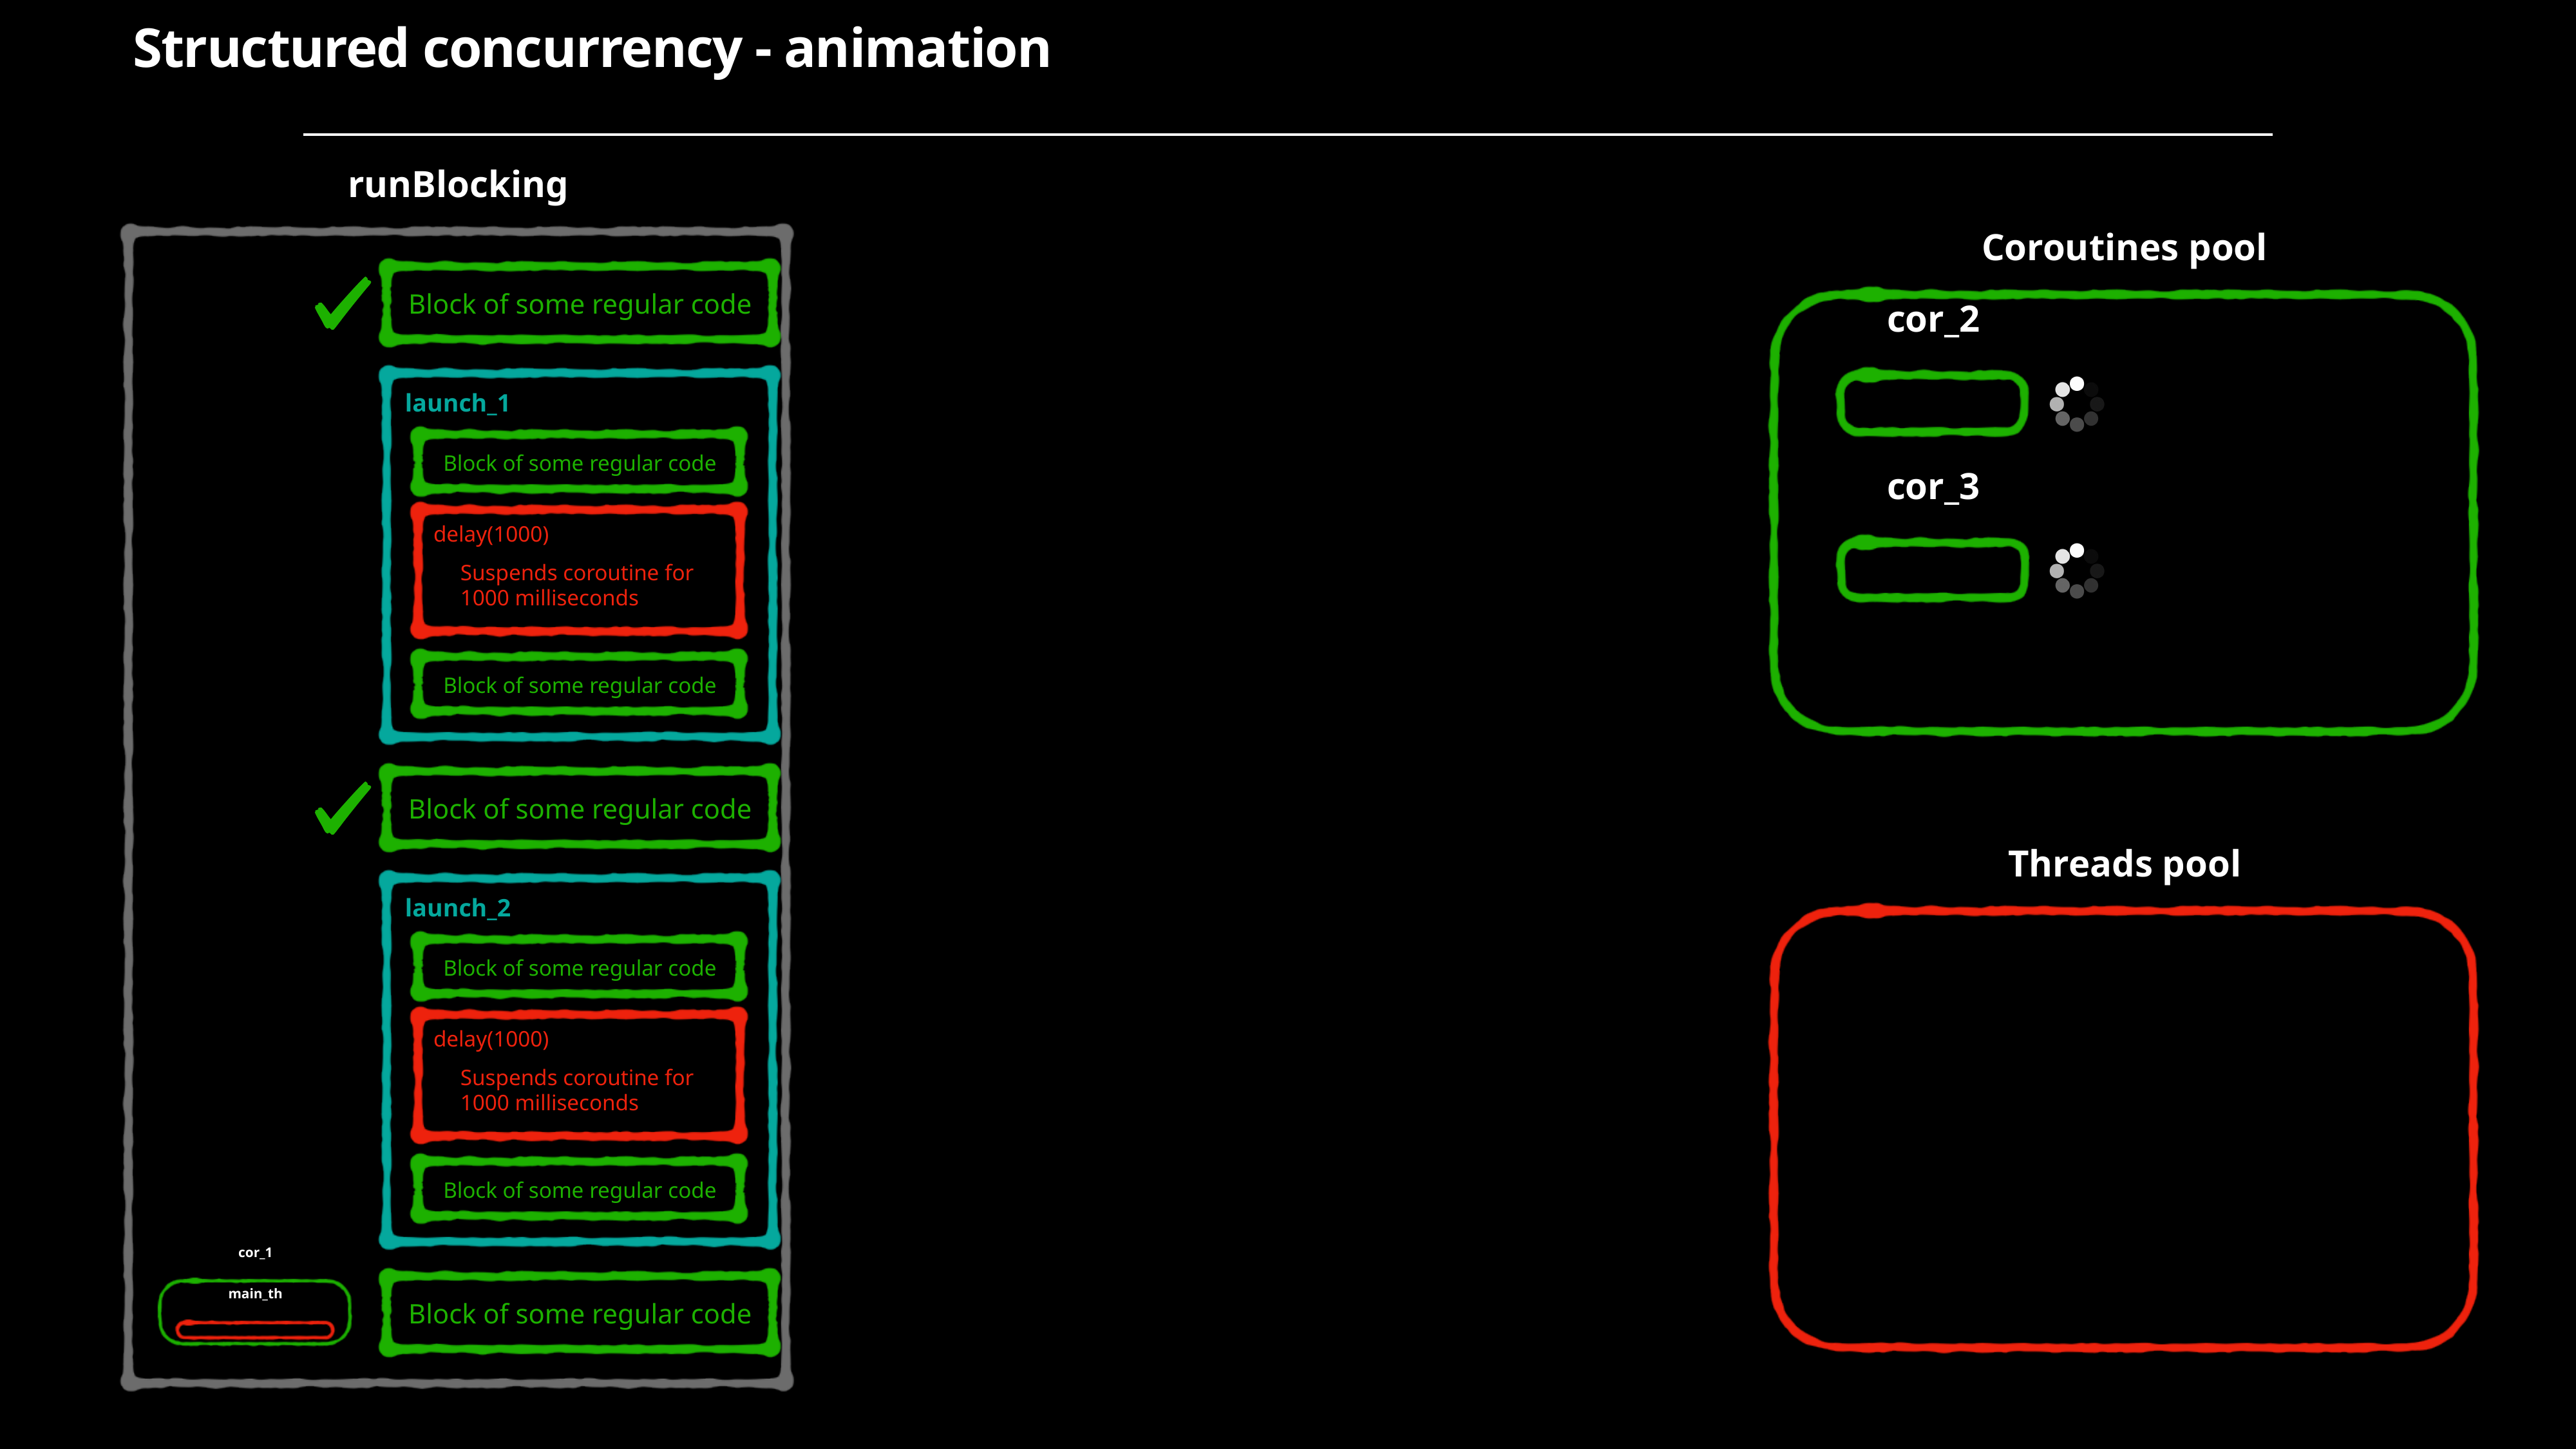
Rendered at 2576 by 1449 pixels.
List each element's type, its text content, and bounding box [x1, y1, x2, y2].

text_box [155, 1247, 356, 1350]
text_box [375, 1265, 785, 1361]
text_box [1716, 475, 2151, 611]
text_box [1763, 835, 2487, 1361]
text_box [1763, 218, 2487, 744]
picture [375, 362, 785, 750]
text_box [375, 760, 785, 857]
picture [2046, 540, 2107, 601]
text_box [117, 155, 799, 1397]
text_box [407, 645, 753, 724]
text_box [407, 1150, 753, 1229]
picture [375, 867, 785, 1255]
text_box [1716, 307, 2151, 444]
title Structured concurrency - animation [127, 21, 2449, 98]
picture [2046, 374, 2107, 435]
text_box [375, 255, 785, 352]
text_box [407, 423, 753, 498]
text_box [407, 928, 753, 1003]
